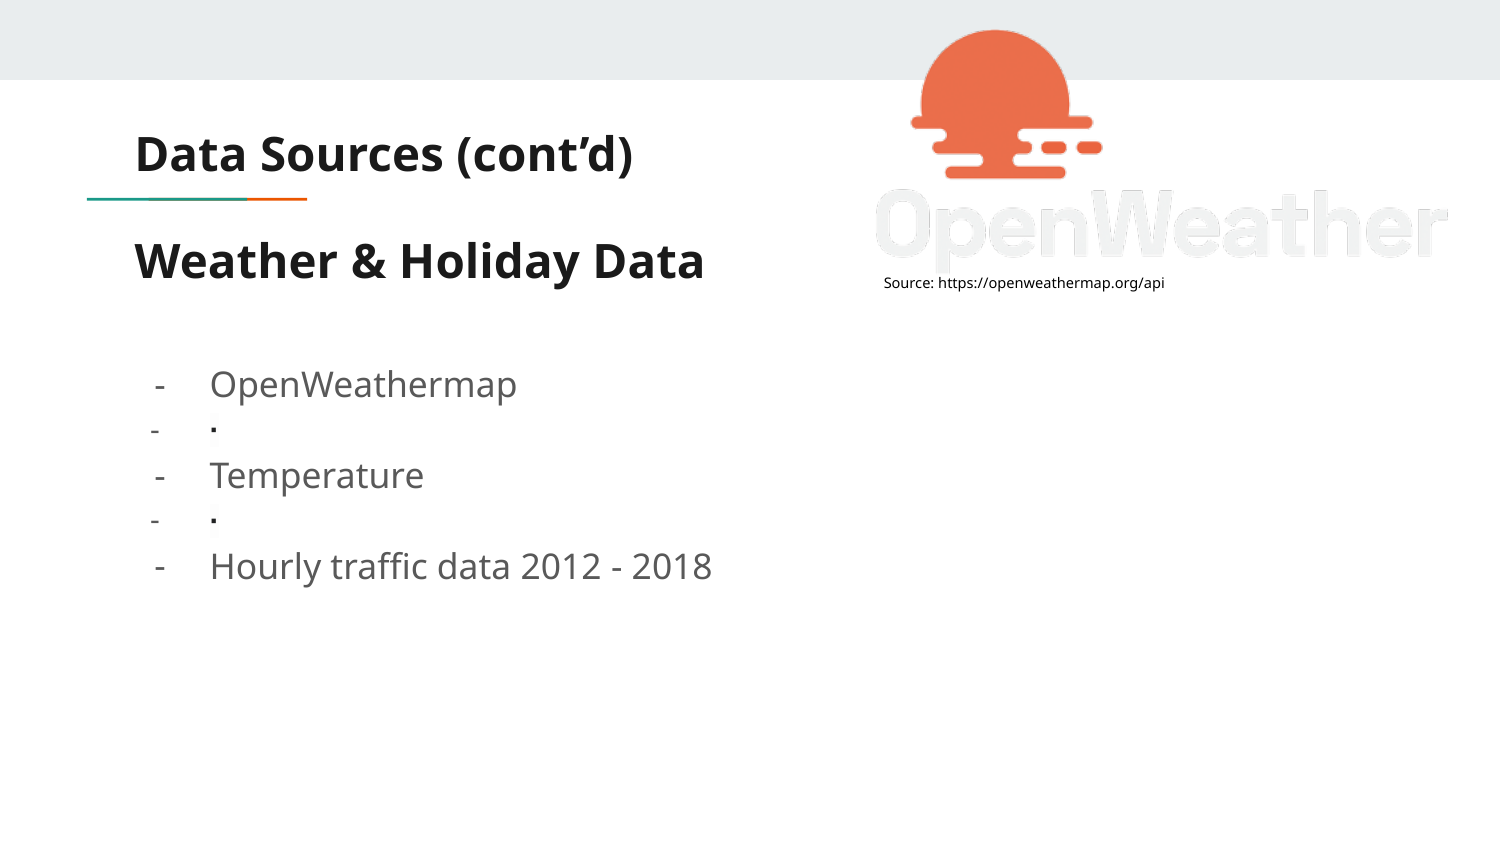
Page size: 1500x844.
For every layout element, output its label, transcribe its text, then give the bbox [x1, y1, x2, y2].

title Data Sources (cont’d) [119, 108, 870, 197]
picture [875, 29, 1449, 275]
title Weather & Holiday Data [119, 216, 1381, 305]
list OpenWeathermap · Temperature · Hourly traffic data 2012 - 2018 [119, 341, 1381, 712]
text_box Source: https://openweathermap.org/api [868, 265, 1285, 301]
